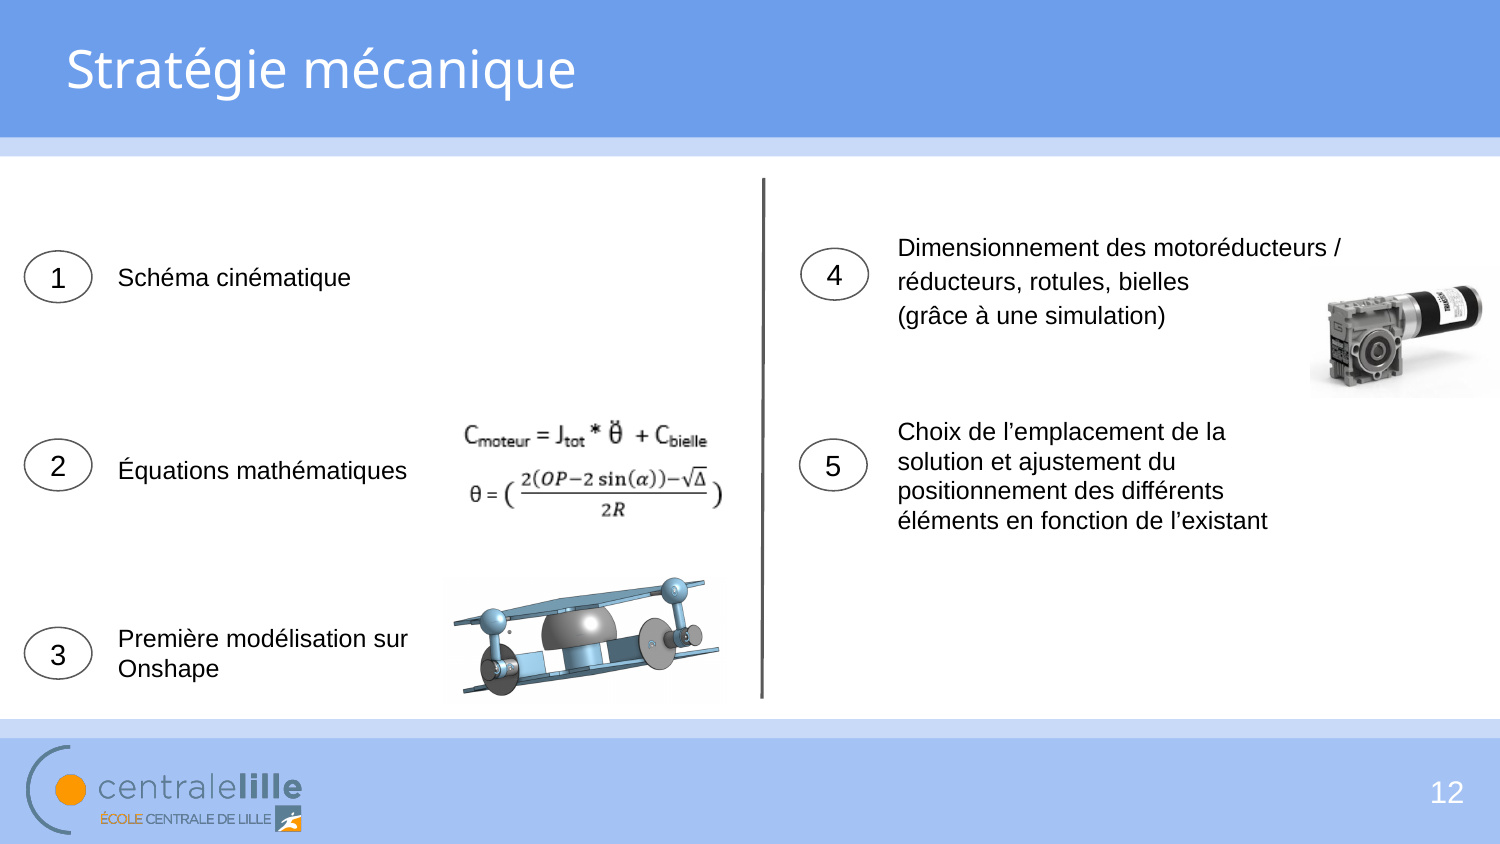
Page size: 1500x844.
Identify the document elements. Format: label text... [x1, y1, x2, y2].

text_box Équations mathématiques [102, 439, 449, 500]
slide_number ‹#› [1389, 758, 1480, 824]
text_box 2 [24, 439, 92, 491]
text_box Choix de l’emplacement de la solution et ajustement du positionnement des différents éléments en fonction de l’existant [882, 399, 1311, 550]
text_box Schéma cinématique [102, 246, 420, 307]
title Stratégie mécanique [51, 20, 1449, 115]
text_box 3 [24, 627, 92, 680]
picture [446, 399, 738, 526]
picture [443, 577, 727, 705]
text_box Dimensionnement des motoréducteurs / réducteurs, rotules, bielles (grâce à une simulation) [882, 211, 1403, 345]
text_box 5 [799, 439, 868, 491]
picture [1309, 266, 1500, 398]
text_box 1 [24, 250, 92, 303]
text_box 4 [800, 248, 869, 301]
text_box Première modélisation sur Onshape [102, 607, 438, 698]
picture [0, 739, 329, 844]
